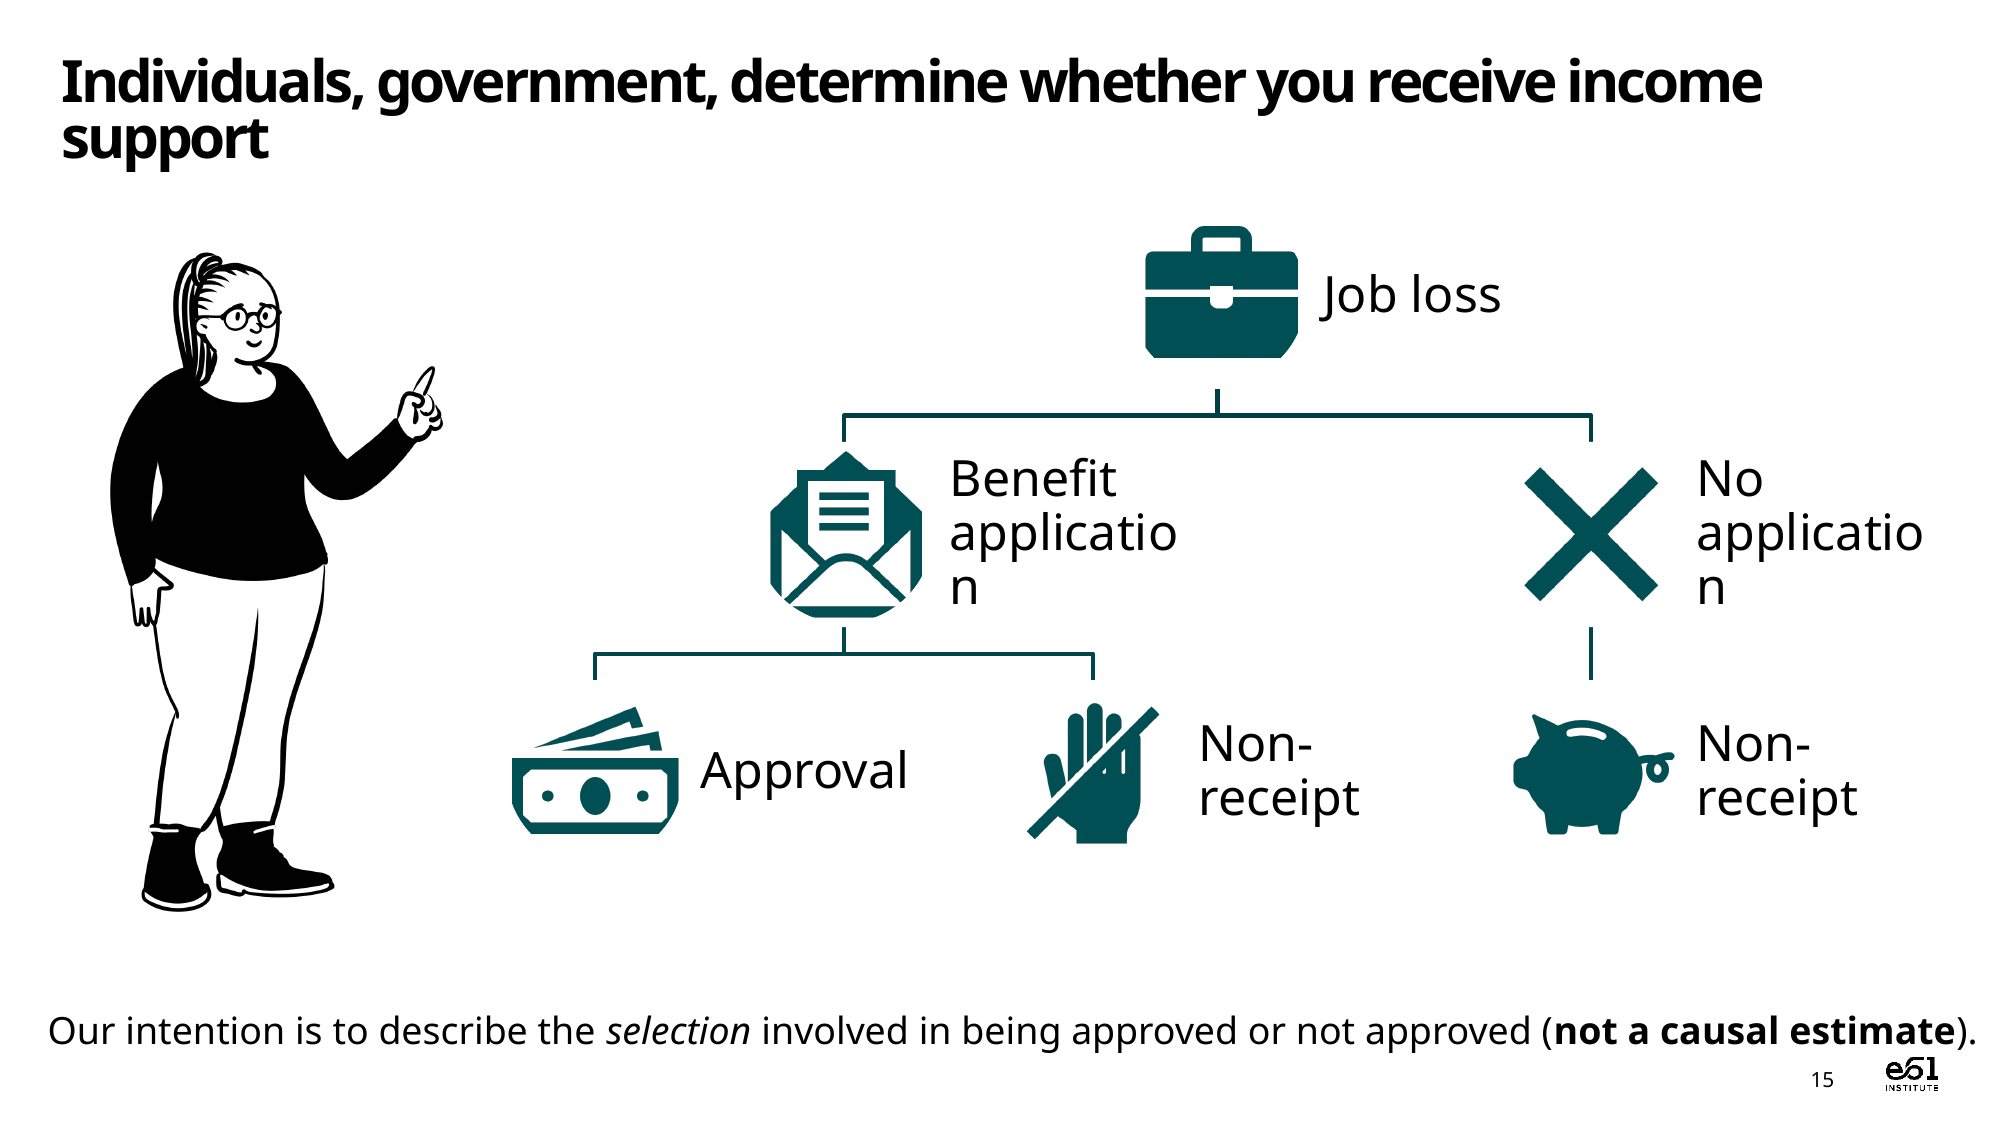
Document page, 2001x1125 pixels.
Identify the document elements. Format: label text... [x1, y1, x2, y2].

picture [101, 245, 450, 920]
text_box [504, 89, 1954, 979]
text_box Our intention is to describe the selection involved in being approved or not approved (not a causal estimate). [33, 999, 1993, 1060]
title Individuals, government, determine whether you receive income support [46, 50, 1927, 165]
slide_number 15 [1795, 1060, 1888, 1095]
picture [1883, 1060, 1941, 1096]
